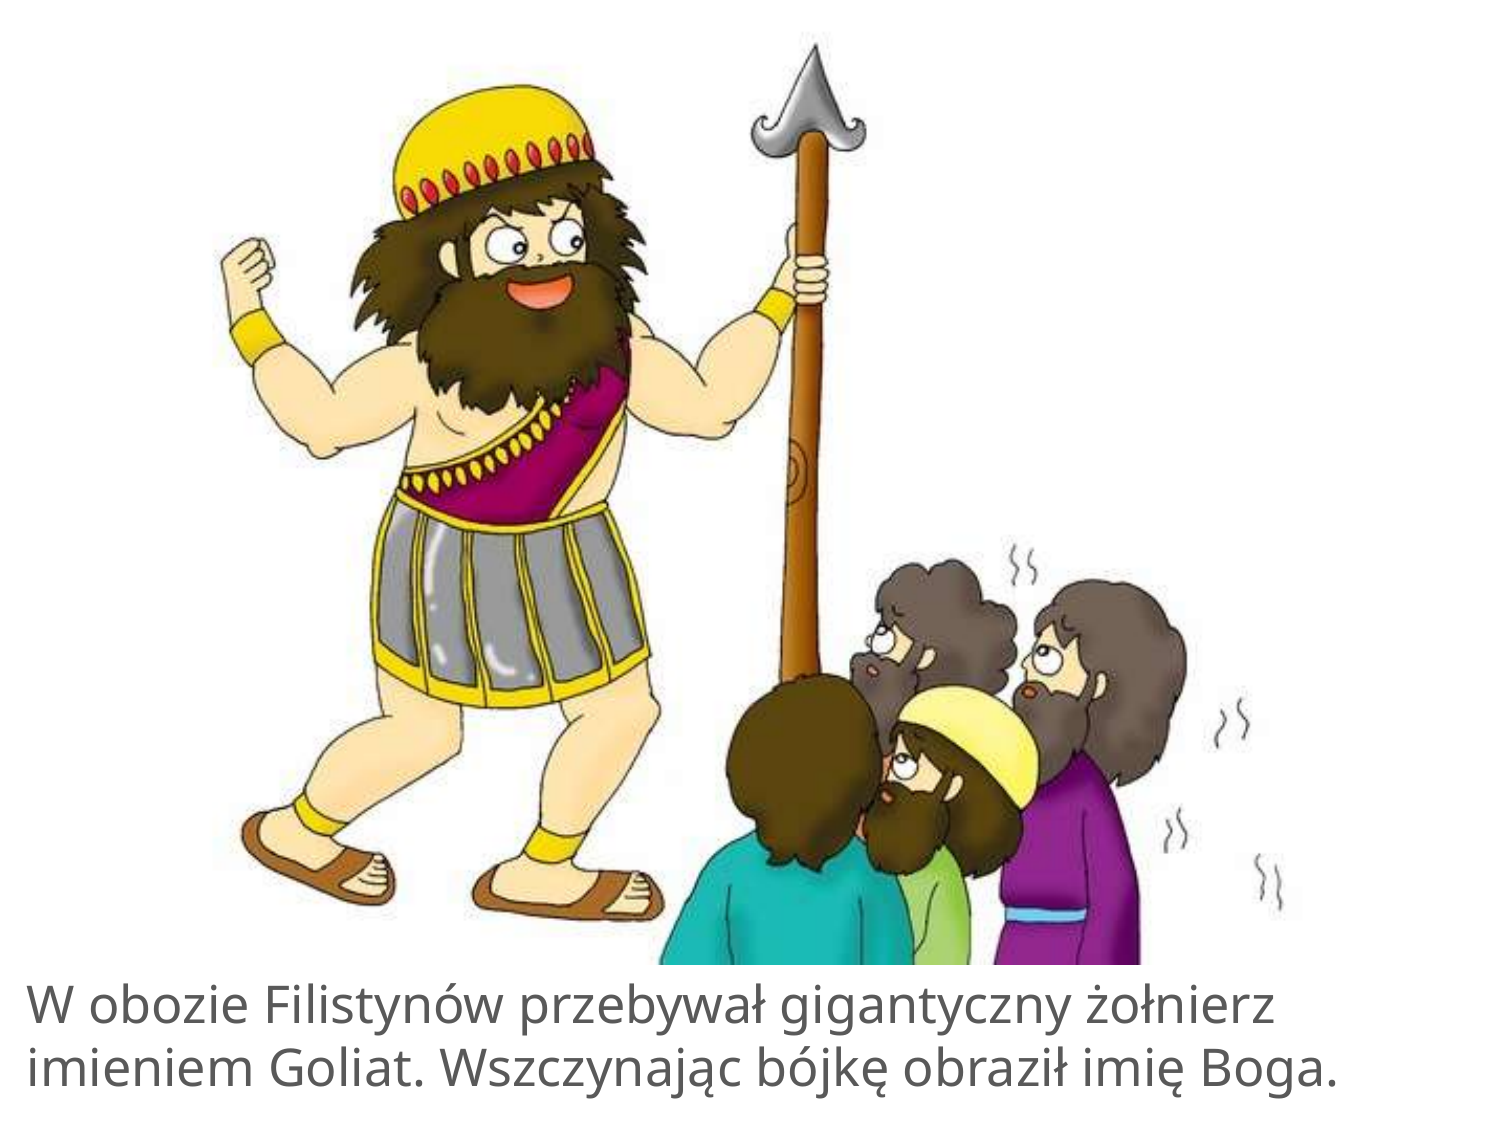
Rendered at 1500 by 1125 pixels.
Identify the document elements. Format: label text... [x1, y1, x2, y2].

picture [79, 0, 1442, 965]
text_box W obozie Filistynów przebywał gigantyczny żołnierz imieniem Goliat. Wszczynając bójkę obraził imię Boga. [11, 964, 1483, 1104]
